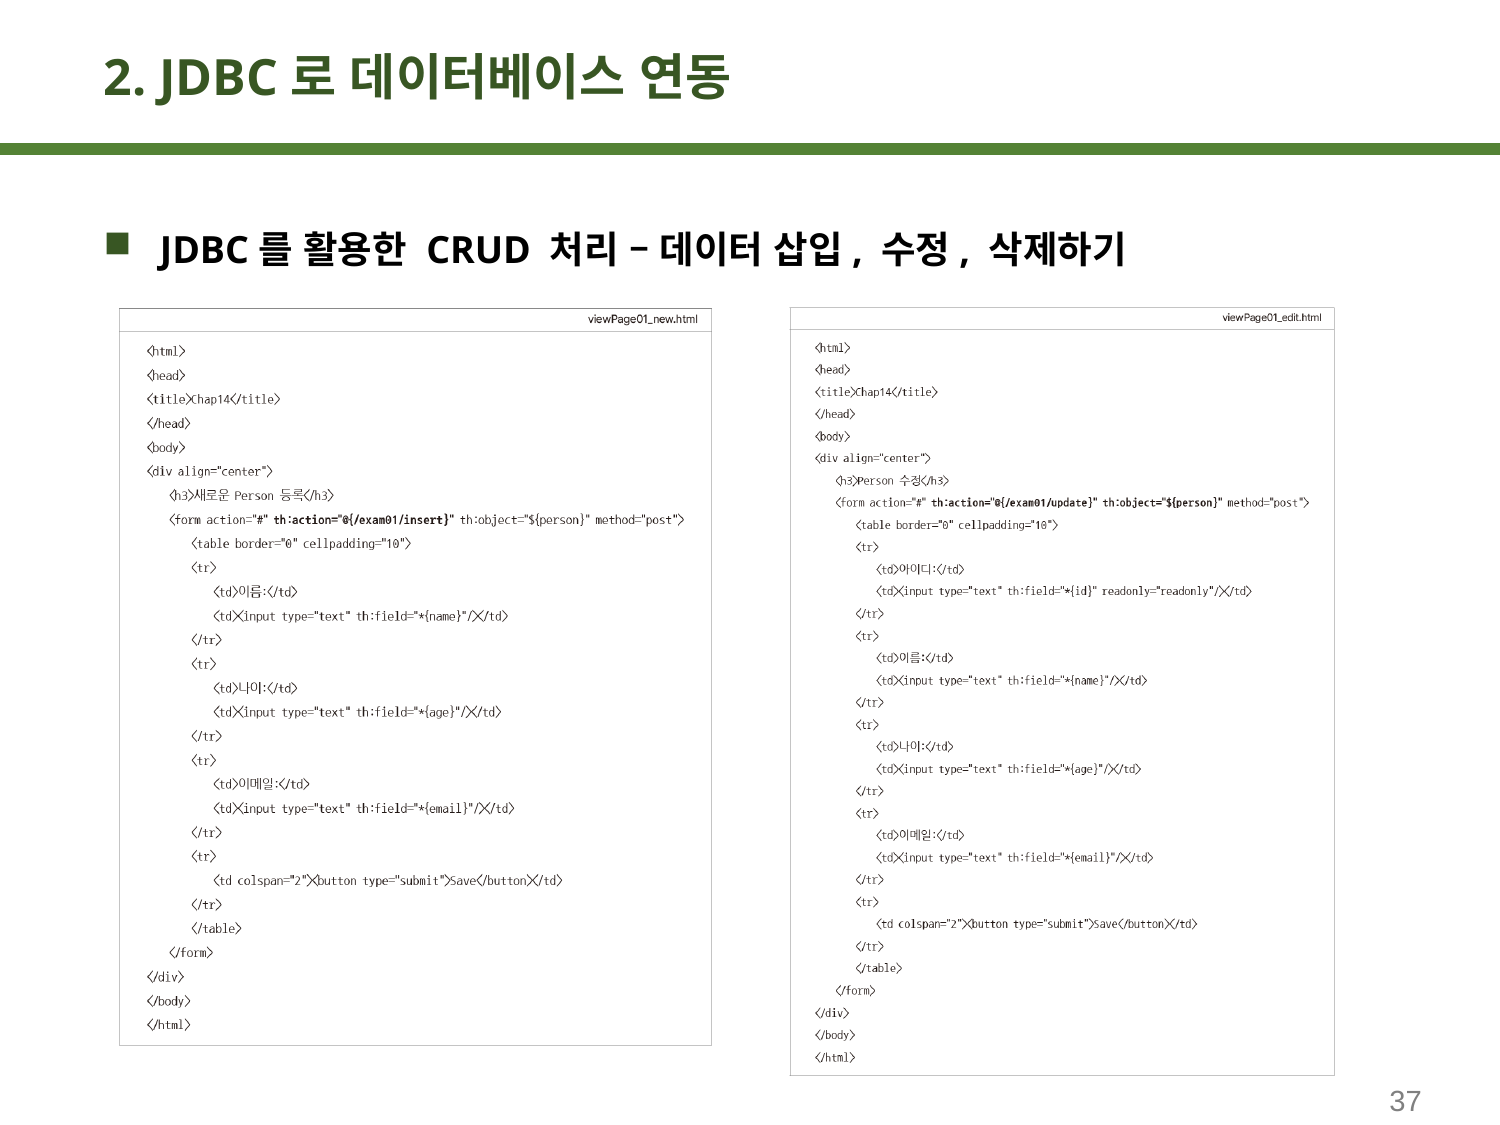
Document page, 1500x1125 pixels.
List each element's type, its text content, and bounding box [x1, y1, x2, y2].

list JDBC를 활용한 CRUD 처리 – 데이터 삽입, 수정, 삭제하기 [88, 196, 1436, 1083]
title 2. JDBC로 데이터베이스 연동 [88, 30, 1412, 121]
picture [114, 301, 716, 1052]
picture [784, 301, 1341, 1083]
